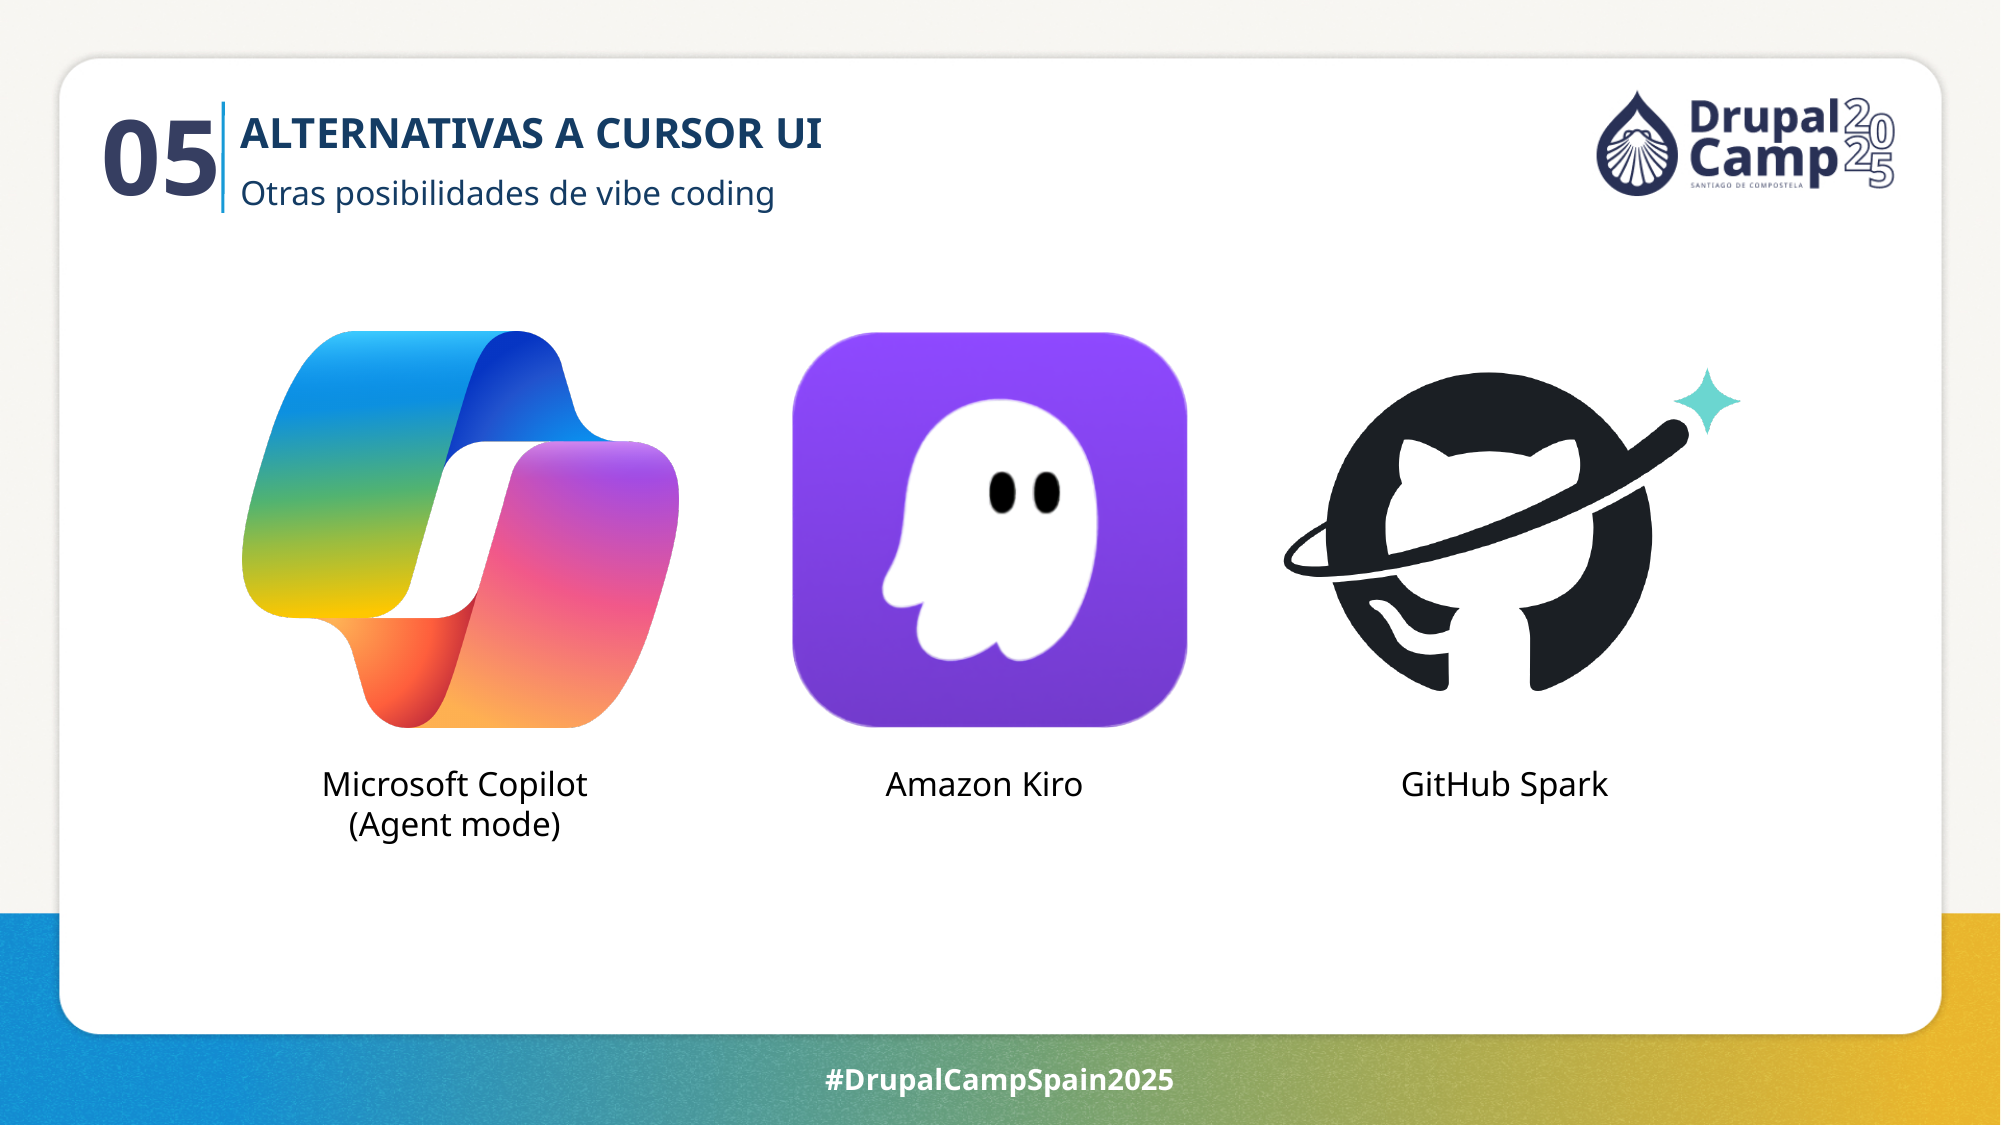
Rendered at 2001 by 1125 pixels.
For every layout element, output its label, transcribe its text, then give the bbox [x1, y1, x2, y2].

picture [0, 0, 2001, 1125]
text_box #DrupalCampSpain2025 [51, 1053, 1948, 1125]
text_box Otras posibilidades de vibe coding [239, 164, 1557, 220]
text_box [233, 762, 691, 844]
text_box 05 [86, 83, 239, 224]
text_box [763, 762, 1221, 804]
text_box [1283, 762, 1741, 804]
text_box ALTERNATIVAS A CURSOR UI [239, 99, 1513, 164]
